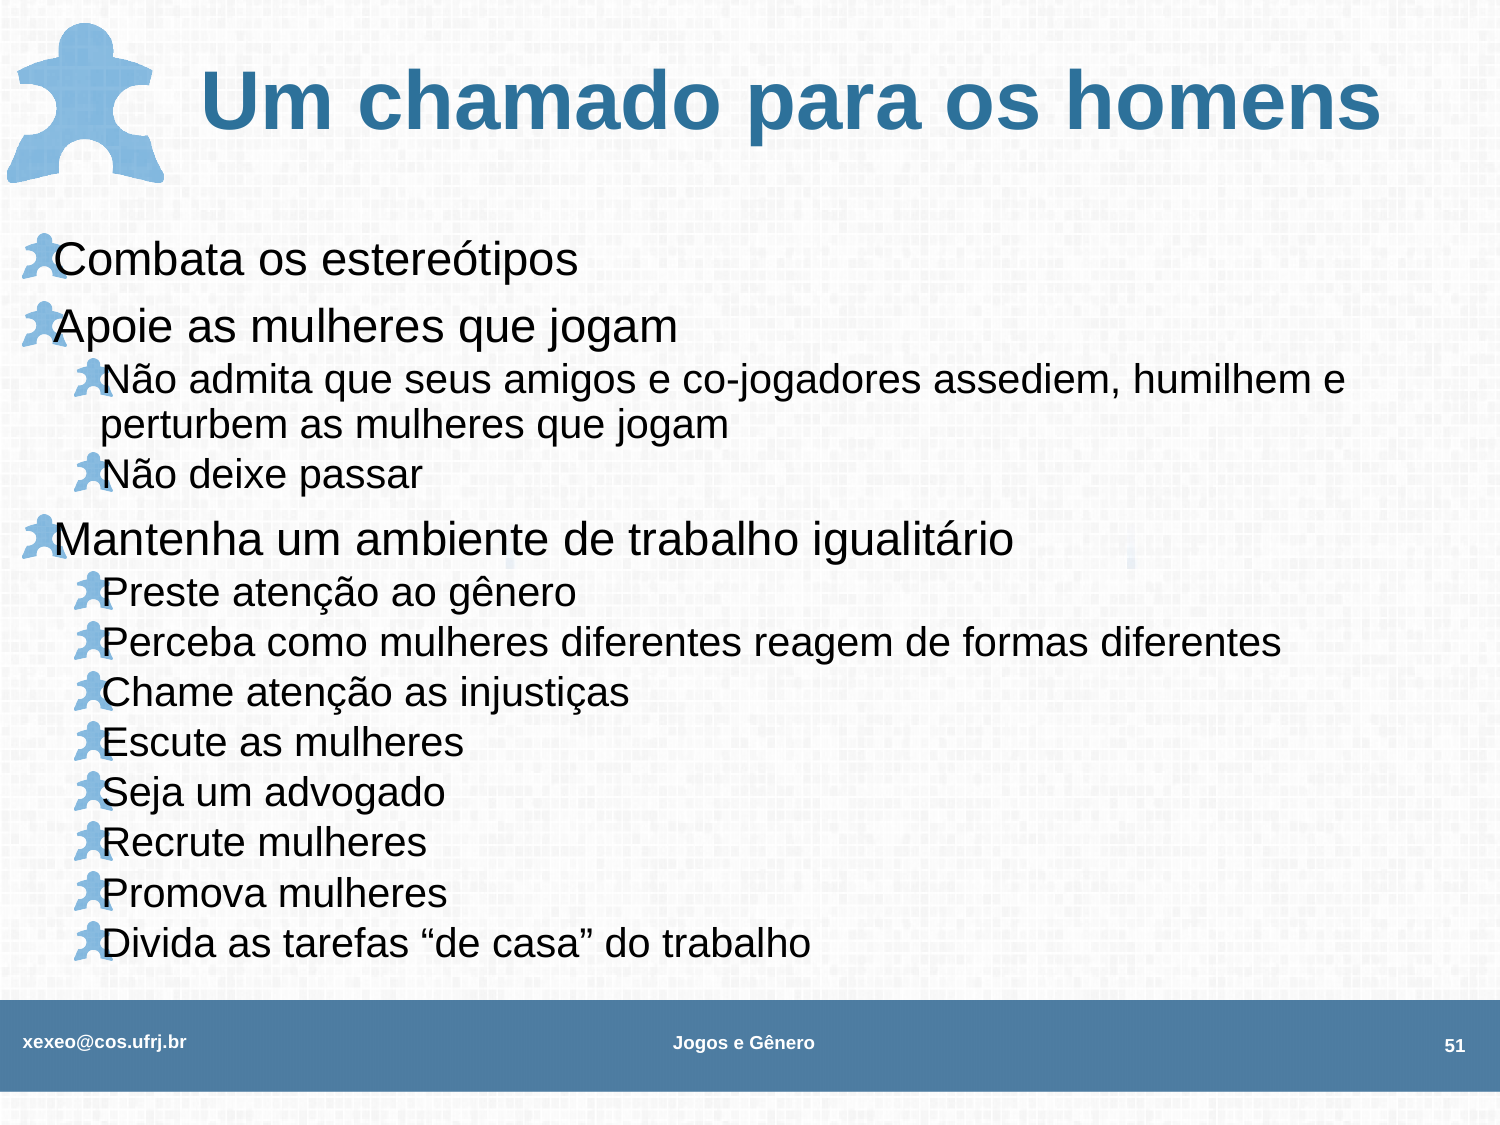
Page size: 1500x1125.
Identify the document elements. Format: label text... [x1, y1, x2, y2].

title Um chamado para os homens [185, 11, 1481, 195]
slide_number xexeo@cos.ufrj.br [7, 1017, 203, 1066]
list Combata os estereótipos Apoie as mulheres que jogam Não admita que seus amigos e co-jogadores assediem, humilhem e perturbem as mulheres que jogam Não deixe passar Mantenha um ambiente de trabalho igualitário Preste atenção ao gênero Perceba como mulheres diferentes reagem de formas diferentes Chame atenção as injustiças Escute as mulheres Seja um advogado Recrute mulheres Promova mulheres Divida as tarefas “de casa” do trabalho [7, 220, 1481, 976]
footer Jogos e Gênero [526, 1018, 962, 1066]
slide_number 51 [1285, 1021, 1481, 1069]
picture [0, 0, 1500, 1125]
